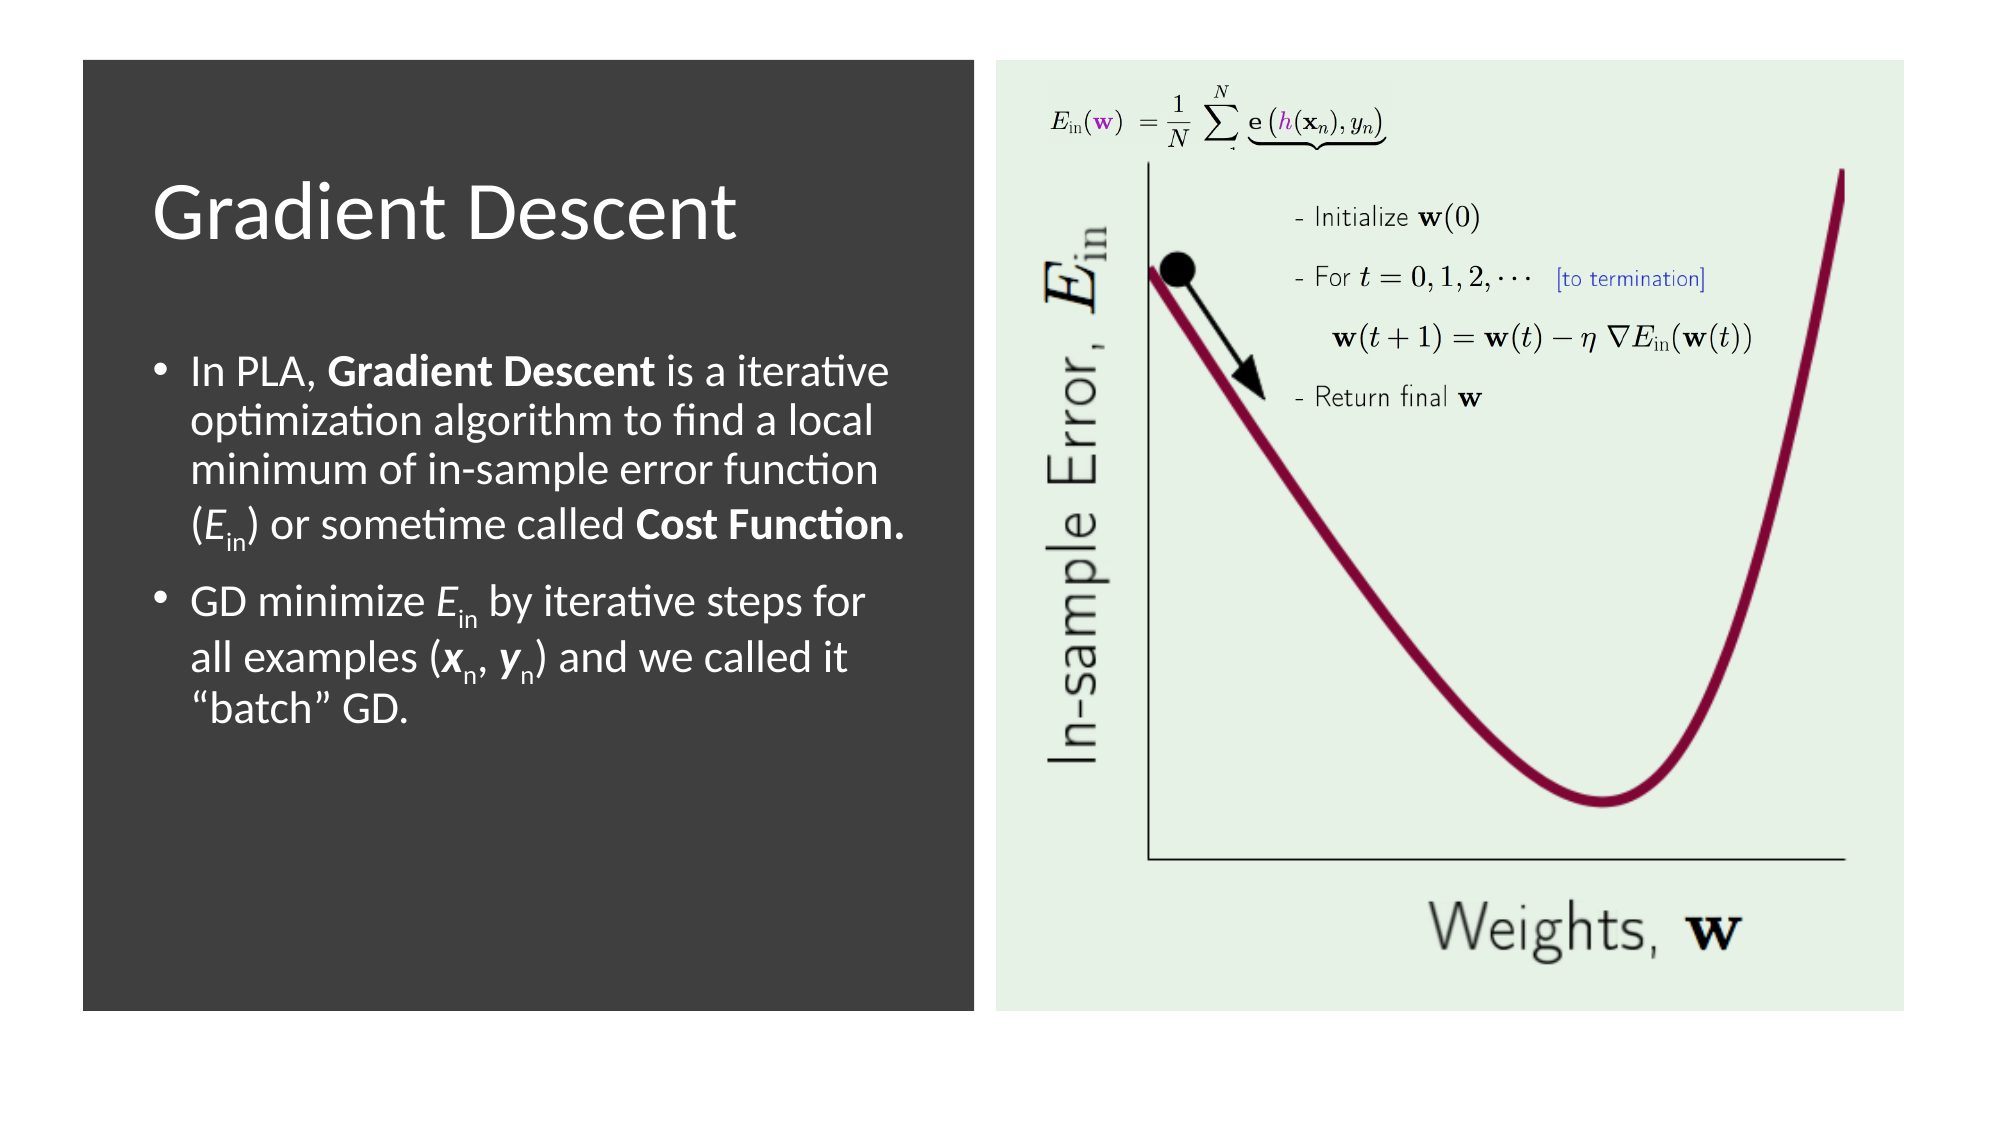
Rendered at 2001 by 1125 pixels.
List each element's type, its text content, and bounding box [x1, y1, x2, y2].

picture [996, 60, 1905, 1012]
text_box [83, 59, 975, 1011]
title Gradient Descent [137, 115, 926, 311]
list In PLA, Gradient Descent is a iterative optimization algorithm to find a local minimum of in-sample error function (Ein) or sometime called Cost Function. GD minimize Ein by iterative steps for all examples (xn, yn) and we called it “batch” GD. [137, 338, 926, 960]
